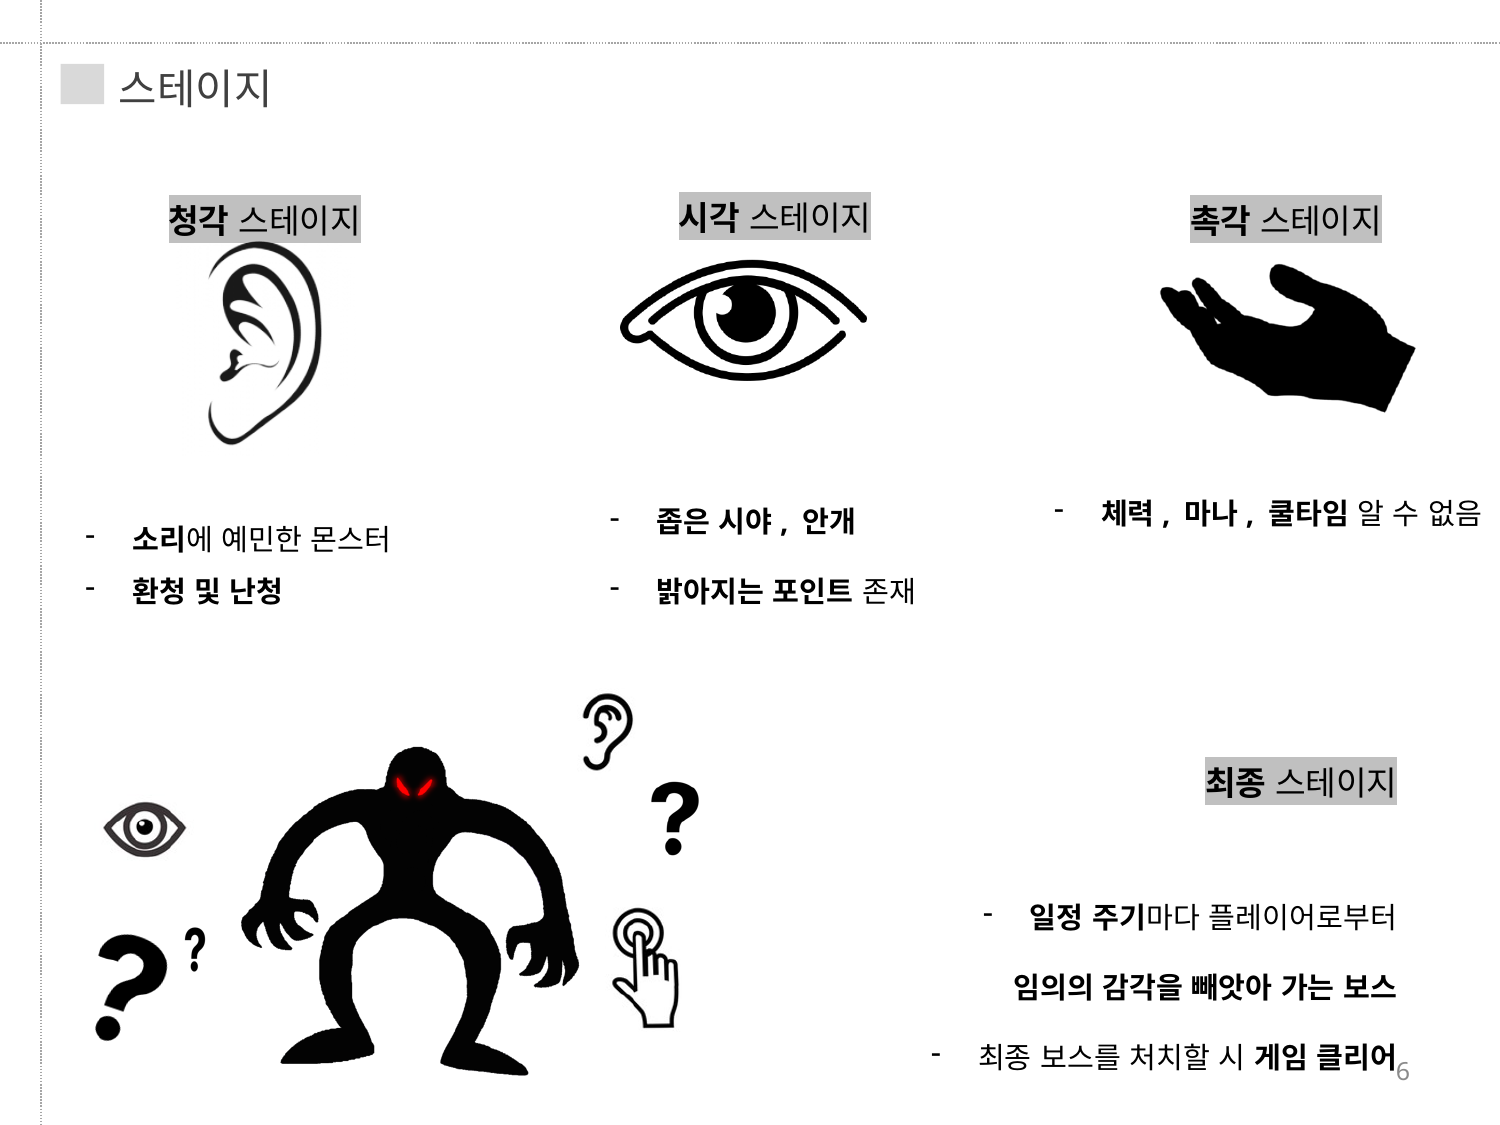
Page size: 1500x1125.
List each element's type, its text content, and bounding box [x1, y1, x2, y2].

text_box 촉각 스테이지 [1131, 132, 1441, 248]
slide_number 6 [1074, 1042, 1425, 1103]
picture [64, 649, 740, 1099]
picture [176, 227, 357, 457]
text_box 시각 스테이지 [620, 130, 930, 245]
text_box 소리에 예민한 몬스터 환청 및 난청 [70, 461, 538, 616]
text_box 최종 스테이지 일정 주기마다 플레이어로부터 임의의 감각을 빼앗아 가는 보스 최종 보스를 처치할 시 게임 클리어 [744, 694, 1413, 1082]
text_box 체력, 마나, 쿨타임 알 수 없음 [1039, 470, 1500, 538]
picture [1154, 256, 1418, 415]
text_box 스테이지 [104, 55, 337, 120]
text_box 좁은 시야, 안개 밝아지는 포인트 존재 [595, 461, 1057, 694]
picture [619, 196, 868, 444]
text_box 청각 스테이지 [109, 132, 420, 248]
text_box [59, 62, 104, 106]
